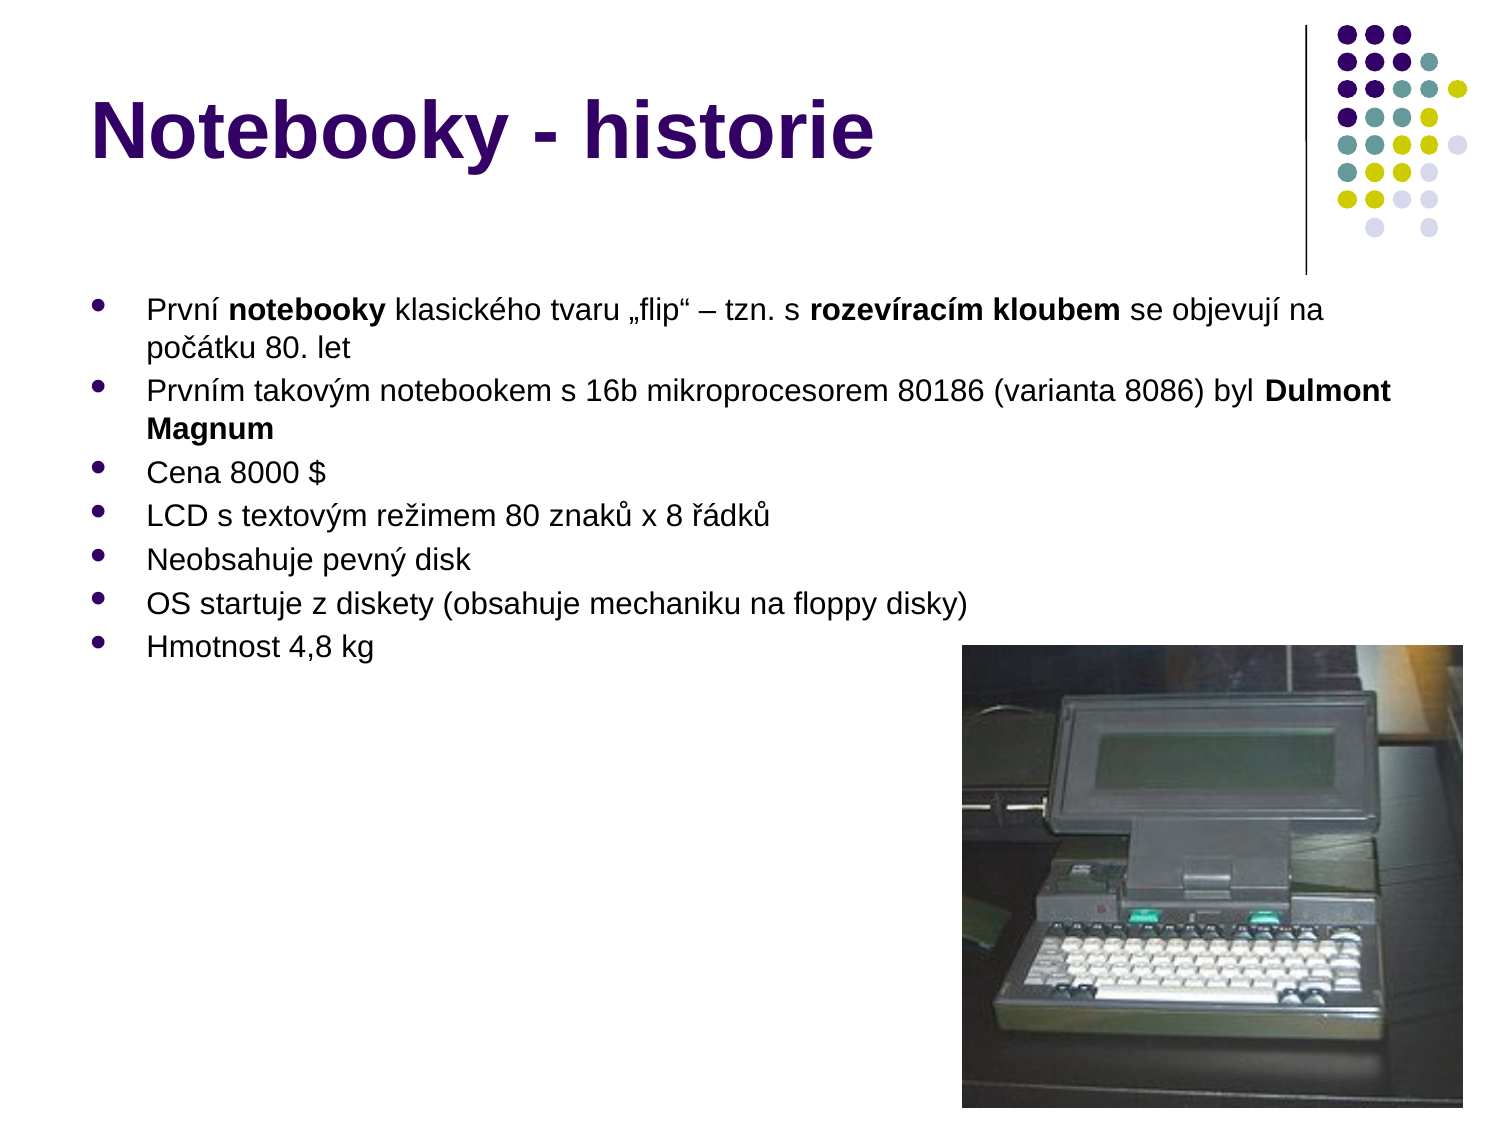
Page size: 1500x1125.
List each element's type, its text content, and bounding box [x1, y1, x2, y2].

list První notebooky klasického tvaru „flip“ – tzn. s rozevíracím kloubem se objevují na počátku 80. let Prvním takovým notebookem s 16b mikroprocesorem 80186 (varianta 8086) byl Dulmont Magnum Cena 8000 $ LCD s textovým režimem 80 znaků x 8 řádků Neobsahuje pevný disk OS startuje z diskety (obsahuje mechaniku na floppy disky) Hmotnost 4,8 kg [75, 282, 1425, 1006]
title Notebooky - historie [75, 20, 1313, 233]
picture [962, 644, 1463, 1108]
